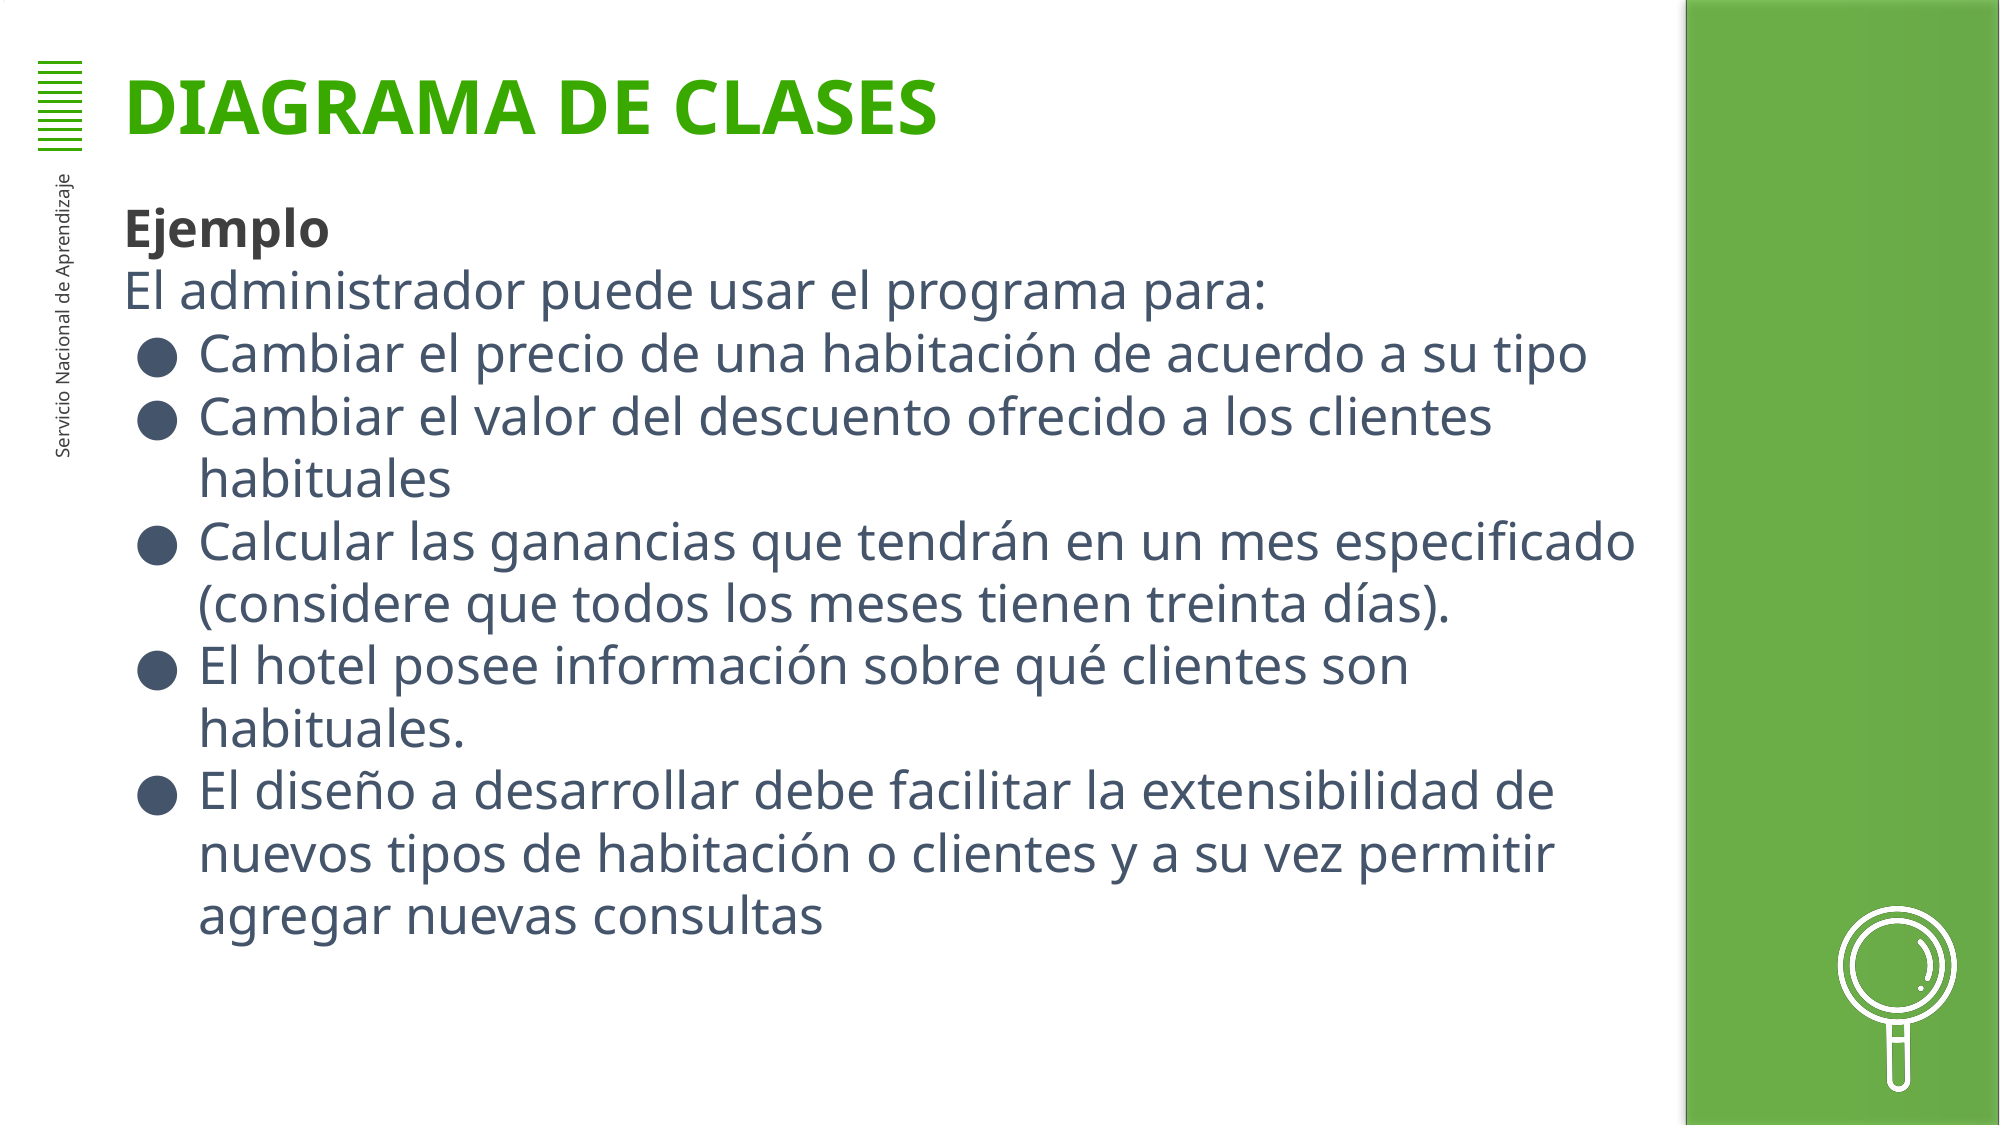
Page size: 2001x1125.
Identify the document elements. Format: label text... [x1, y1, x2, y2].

text_box Ejemplo El administrador puede usar el programa para: Cambiar el precio de una habitación de acuerdo a su tipo Cambiar el valor del descuento ofrecido a los clientes habituales Calcular las ganancias que tendrán en un mes especificado (considere que todos los meses tienen treinta días). El hotel posee información sobre qué clientes son habituales. El diseño a desarrollar debe facilitar la extensibilidad de nuevos tipos de habitación o clientes y a su vez permitir agregar nuevas consultas [108, 187, 1659, 1016]
picture [1789, 882, 2000, 1097]
text_box [1685, 0, 1999, 1125]
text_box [38, 62, 83, 150]
text_box Servicio Nacional de Aprendizaje [43, 158, 81, 485]
text_box DIAGRAMA DE CLASES [108, 52, 1660, 420]
